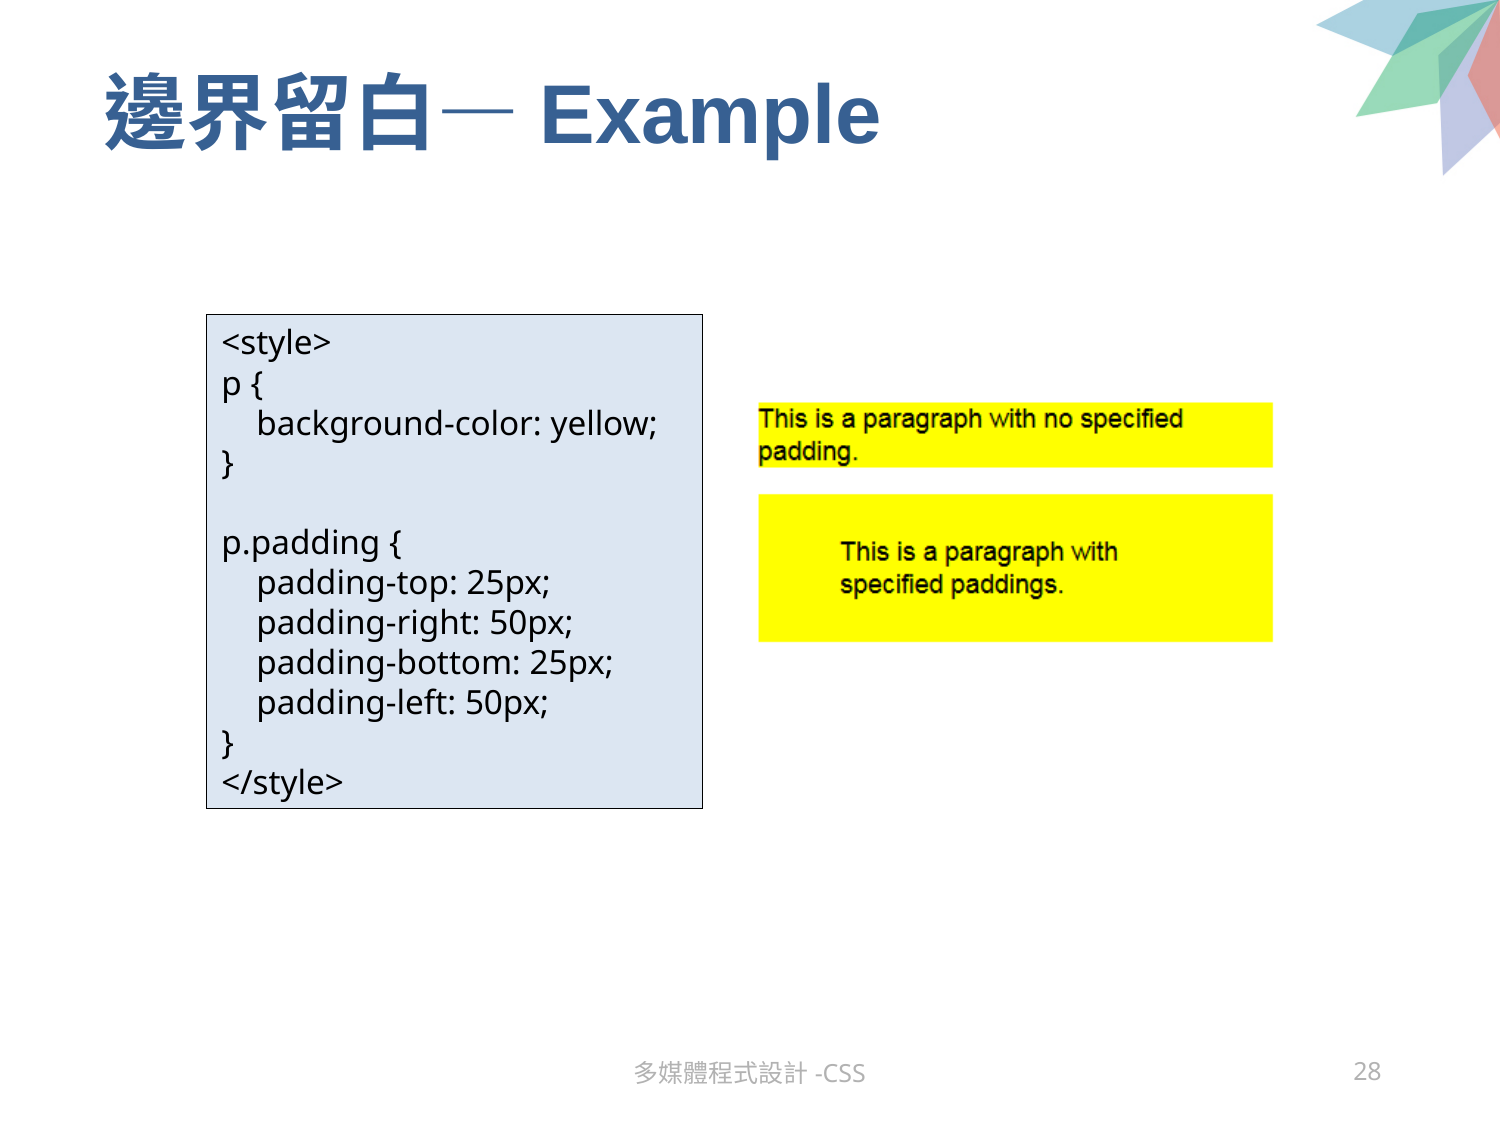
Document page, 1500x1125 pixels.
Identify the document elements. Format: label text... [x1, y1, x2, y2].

footer 多媒體程式設計-CSS [496, 1042, 1004, 1103]
picture [0, 0, 1500, 1125]
slide_number 28 [1059, 1042, 1397, 1103]
title 邊界留白—Example [88, 7, 1397, 213]
text_box <style> p { background-color: yellow; } p.padding { padding-top: 25px; padding-right: 50px; padding-bottom: 25px; padding-left: 50px; } </style> [206, 314, 703, 809]
